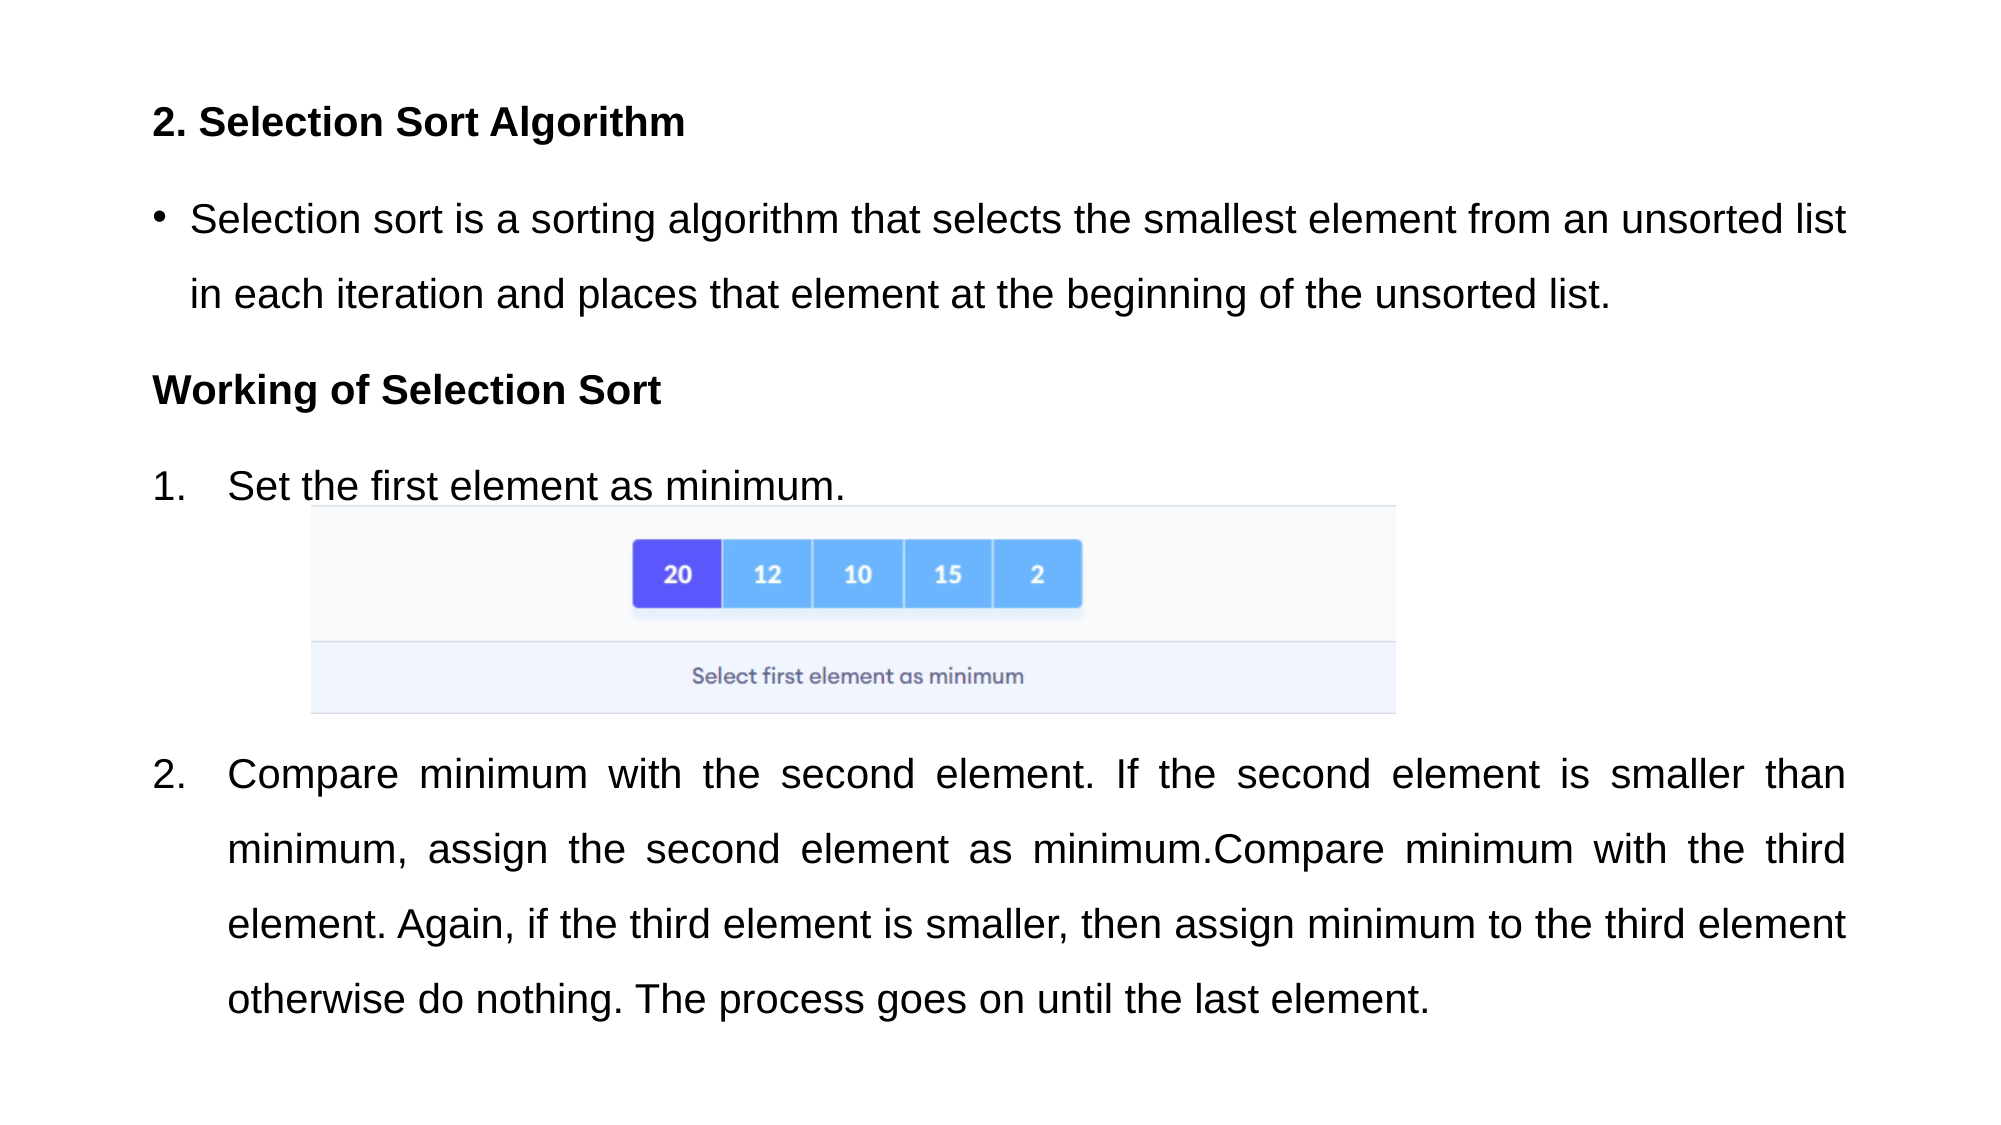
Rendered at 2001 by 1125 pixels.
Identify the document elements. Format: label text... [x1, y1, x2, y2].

list 2. Selection Sort Algorithm Selection sort is a sorting algorithm that selects the smallest element from an unsorted list in each iteration and places that element at the beginning of the unsorted list. Working of Selection Sort Set the first element as minimum. Compare minimum with the second element. If the second element is smaller than minimum, assign the second element as minimum.Compare minimum with the third element. Again, if the third element is smaller, then assign minimum to the third element otherwise do nothing. The process goes on until the last element. [137, 22, 1863, 1078]
picture [311, 504, 1396, 714]
